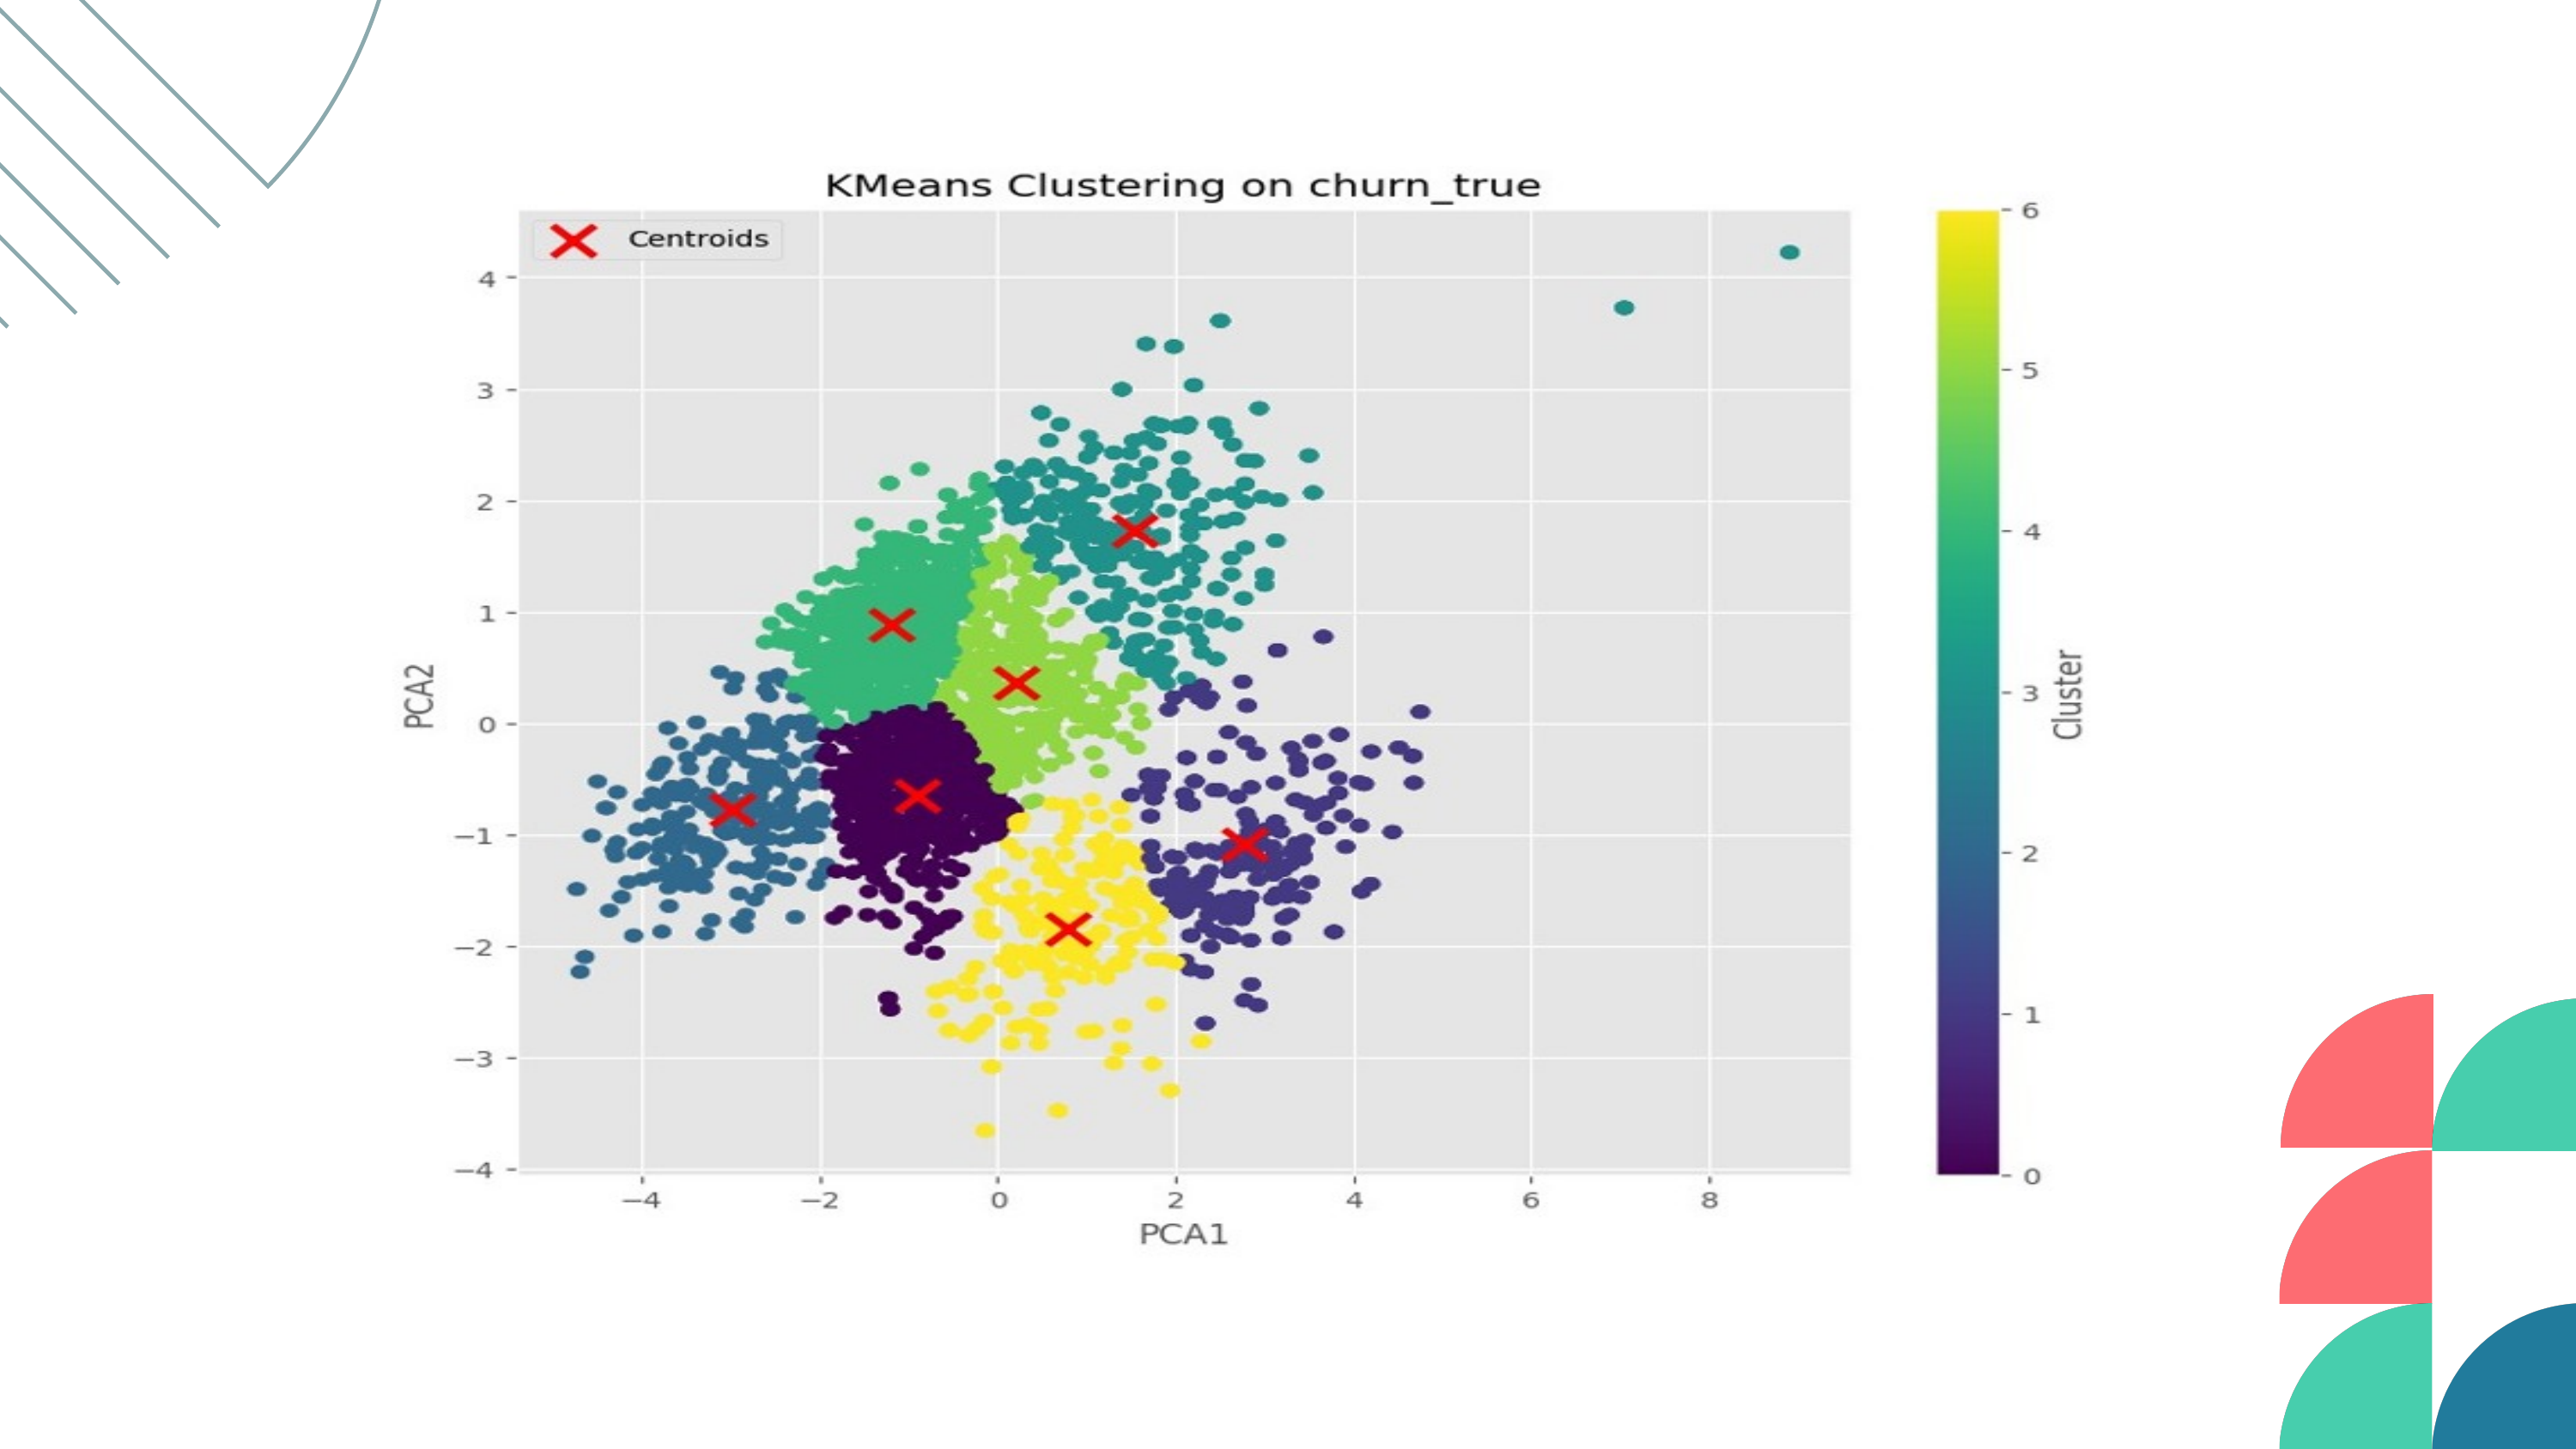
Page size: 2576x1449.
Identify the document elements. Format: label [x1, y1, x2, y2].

text_box [2432, 1303, 2576, 1449]
text_box [2279, 1150, 2433, 1303]
text_box [2279, 1303, 2432, 1449]
text_box [2432, 998, 2576, 1151]
picture [375, 166, 2105, 1260]
text_box [2281, 994, 2433, 1148]
